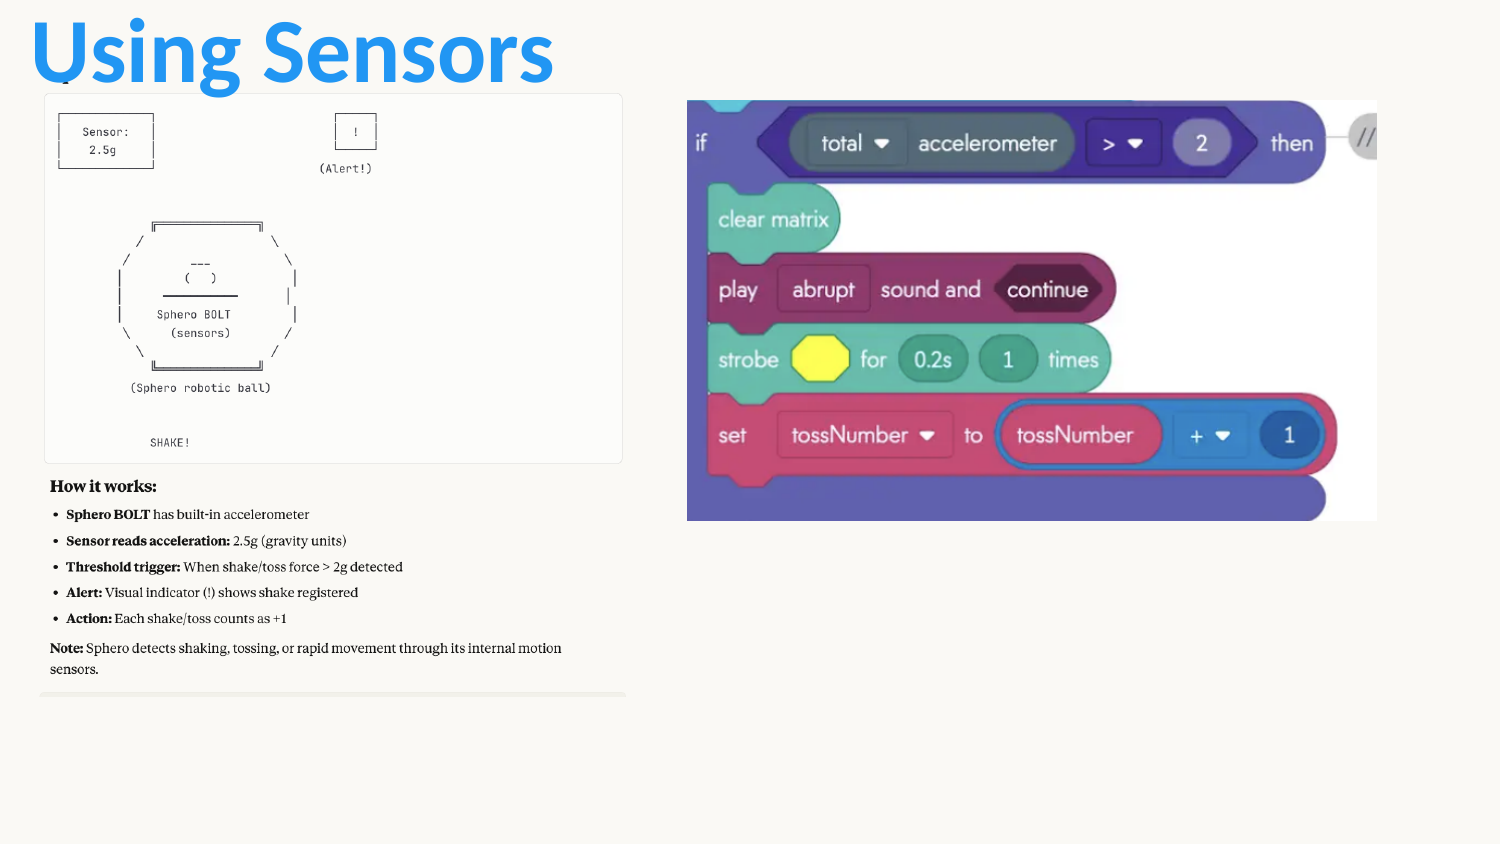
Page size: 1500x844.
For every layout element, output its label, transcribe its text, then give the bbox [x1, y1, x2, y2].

picture [687, 100, 1377, 521]
picture [11, 81, 651, 698]
text_box Using Sensors [0, 0, 600, 109]
